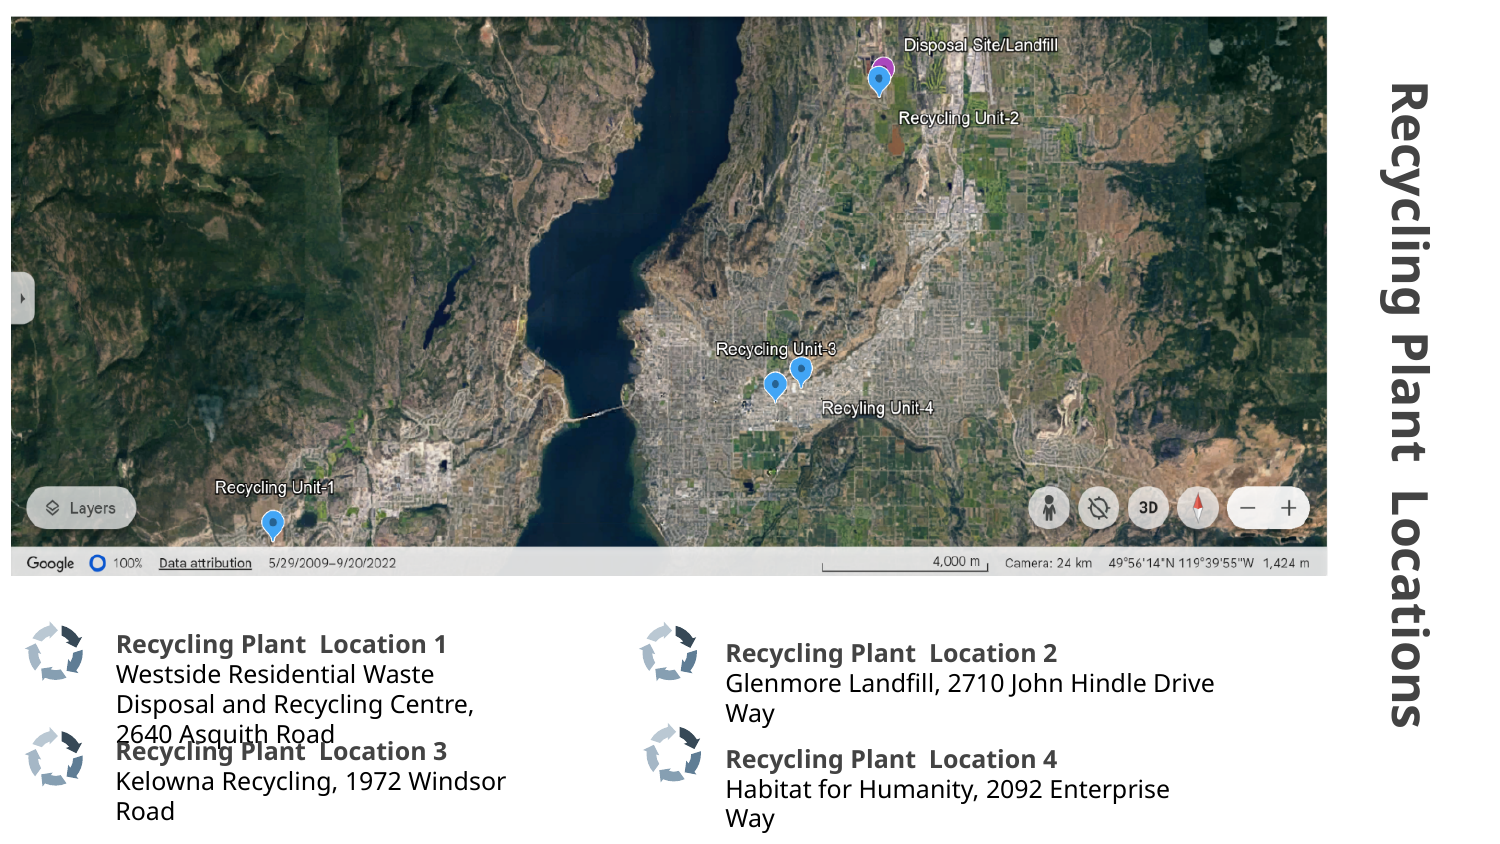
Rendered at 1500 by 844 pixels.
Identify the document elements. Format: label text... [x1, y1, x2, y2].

text_box Recycling Plant Location 4 Habitat for Humanity, 2092 Enterprise Way [710, 735, 1198, 841]
text_box Recycling Plant Location 3 Kelowna Recycling, 1972 Windsor Road [100, 728, 557, 834]
text_box Recycling Plant Location 1 Westside Residential Waste Disposal and Recycling Centre, 2640 Asquith Road [101, 621, 546, 728]
text_box Recycling Plant Location 2 Glenmore Landfill, 2710 John Hindle Drive Way [710, 630, 1277, 735]
title Recycling Plant Locations [1372, 65, 1453, 757]
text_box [24, 621, 84, 682]
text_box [24, 726, 84, 787]
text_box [638, 621, 698, 682]
picture [11, 15, 1328, 576]
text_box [642, 722, 702, 783]
